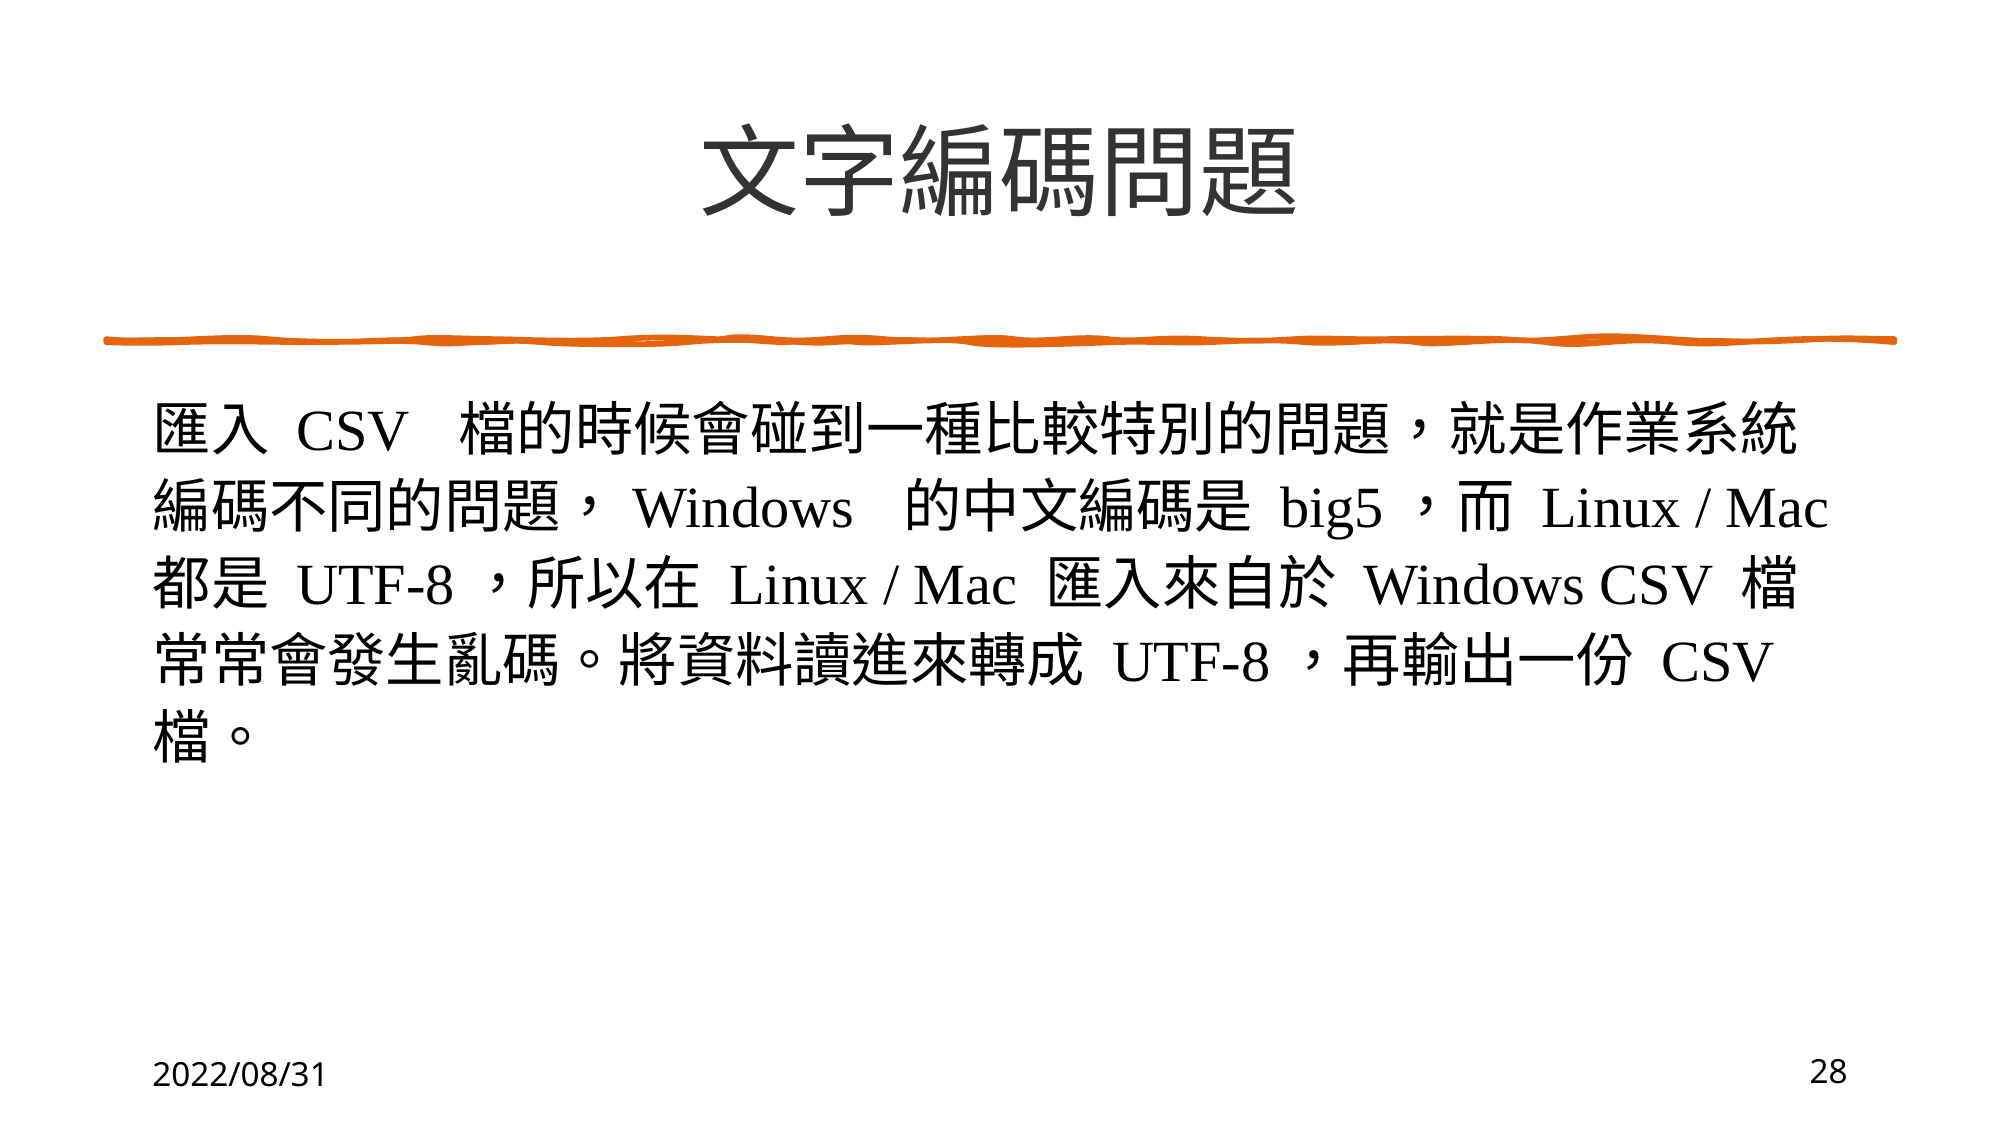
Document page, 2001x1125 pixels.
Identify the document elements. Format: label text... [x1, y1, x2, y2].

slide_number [137, 1042, 588, 1103]
slide_number 28 [1412, 1042, 1863, 1103]
list 匯入 CSV 檔的時候會碰到一種比較特別的問題，就是作業系統編碼不同的問題，Windows 的中文編碼是 big5，而 Linux / Mac 都是 UTF-8，所以在 Linux / Mac 匯入來自於 Windows CSV 檔常常會發生亂碼。將資料讀進來轉成 UTF-8，再輸出一份 CSV 檔。 [138, 378, 1863, 1014]
title 文字編碼問題 [137, 59, 1863, 278]
